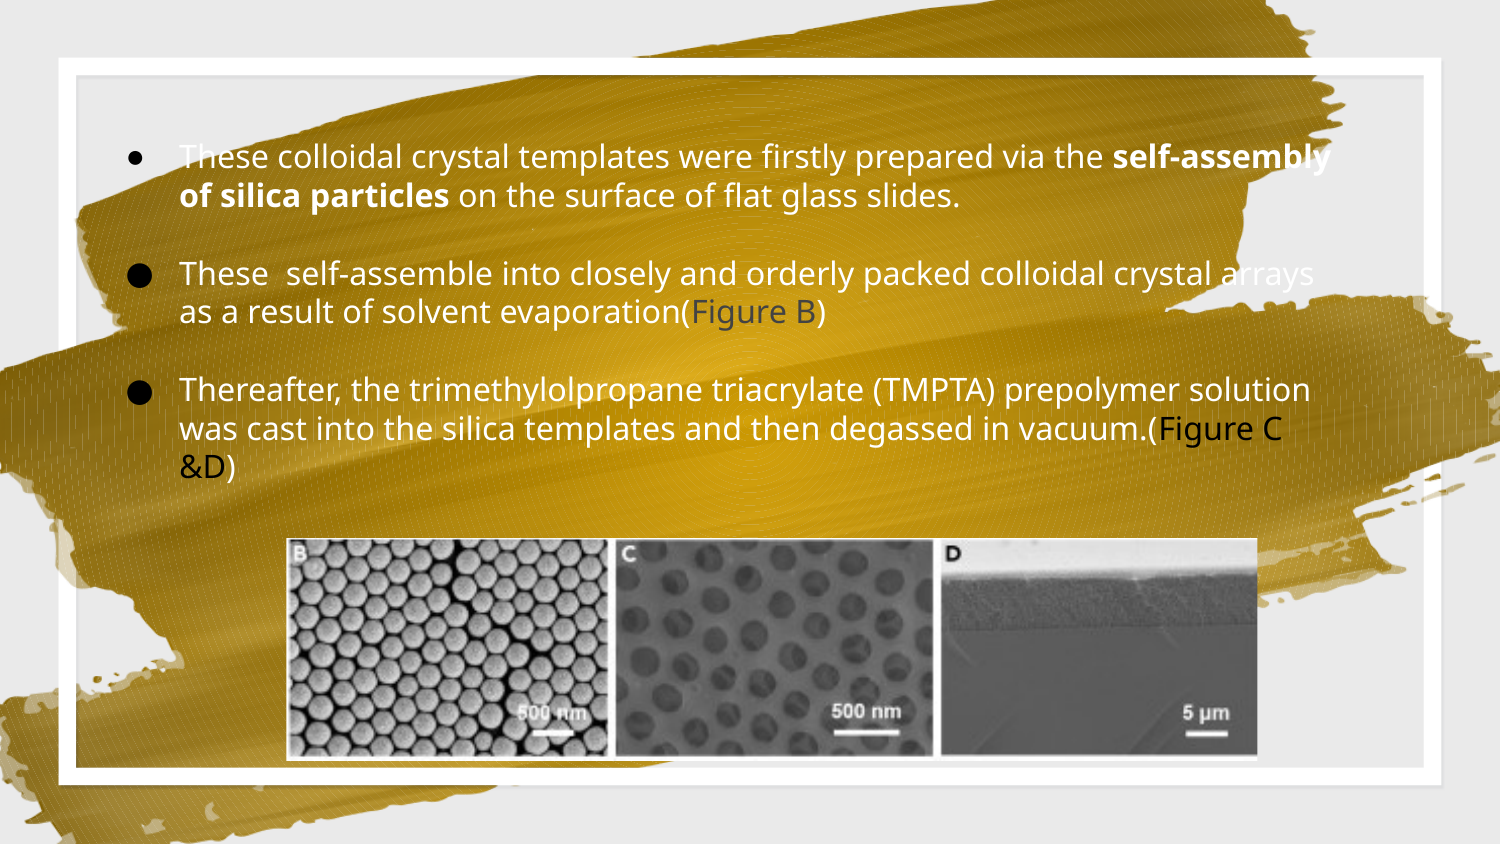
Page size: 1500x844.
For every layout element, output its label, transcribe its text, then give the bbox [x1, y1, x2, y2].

picture [0, 0, 1500, 844]
text_box These colloidal crystal templates were firstly prepared via the self-assembly of silica particles on the surface of flat glass slides. These self-assemble into closely and orderly packed colloidal crystal arrays as a result of solvent evaporation(Figure B) Thereafter, the trimethylolpropane triacrylate (TMPTA) prepolymer solution was cast into the silica templates and then degassed in vacuum.(Figure C &D) [89, 121, 1350, 501]
